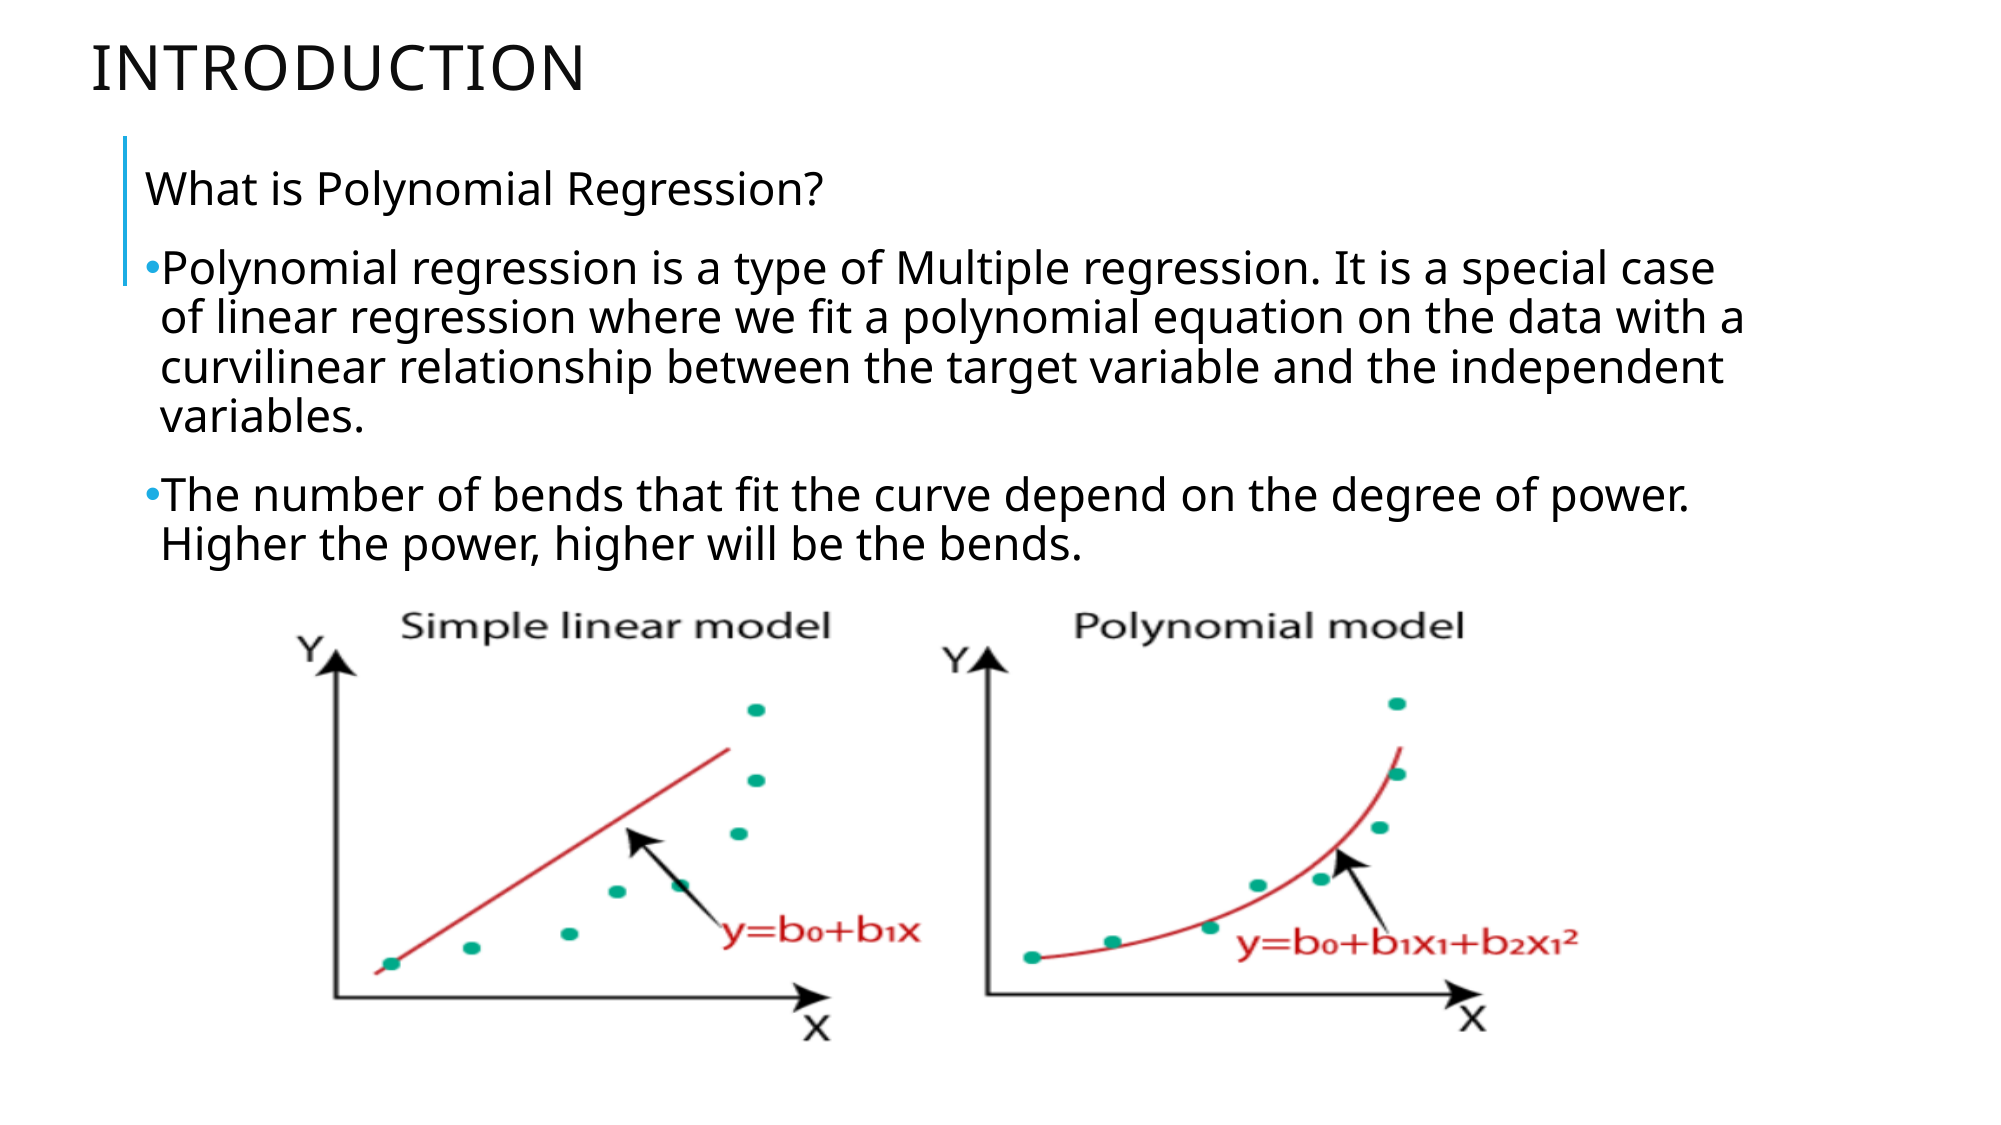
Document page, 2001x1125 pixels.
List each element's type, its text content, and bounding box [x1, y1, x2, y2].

list What is Polynomial Regression? Polynomial regression is a type of Multiple regression. It is a special case of linear regression where we fit a polynomial equation on the data with a curvilinear relationship between the target variable and the independent variables. The number of bends that fit the curve depend on the degree of power. Higher the power, higher will be the bends. [137, 158, 1758, 608]
picture [281, 577, 1614, 1053]
title Introduction [76, 9, 666, 136]
